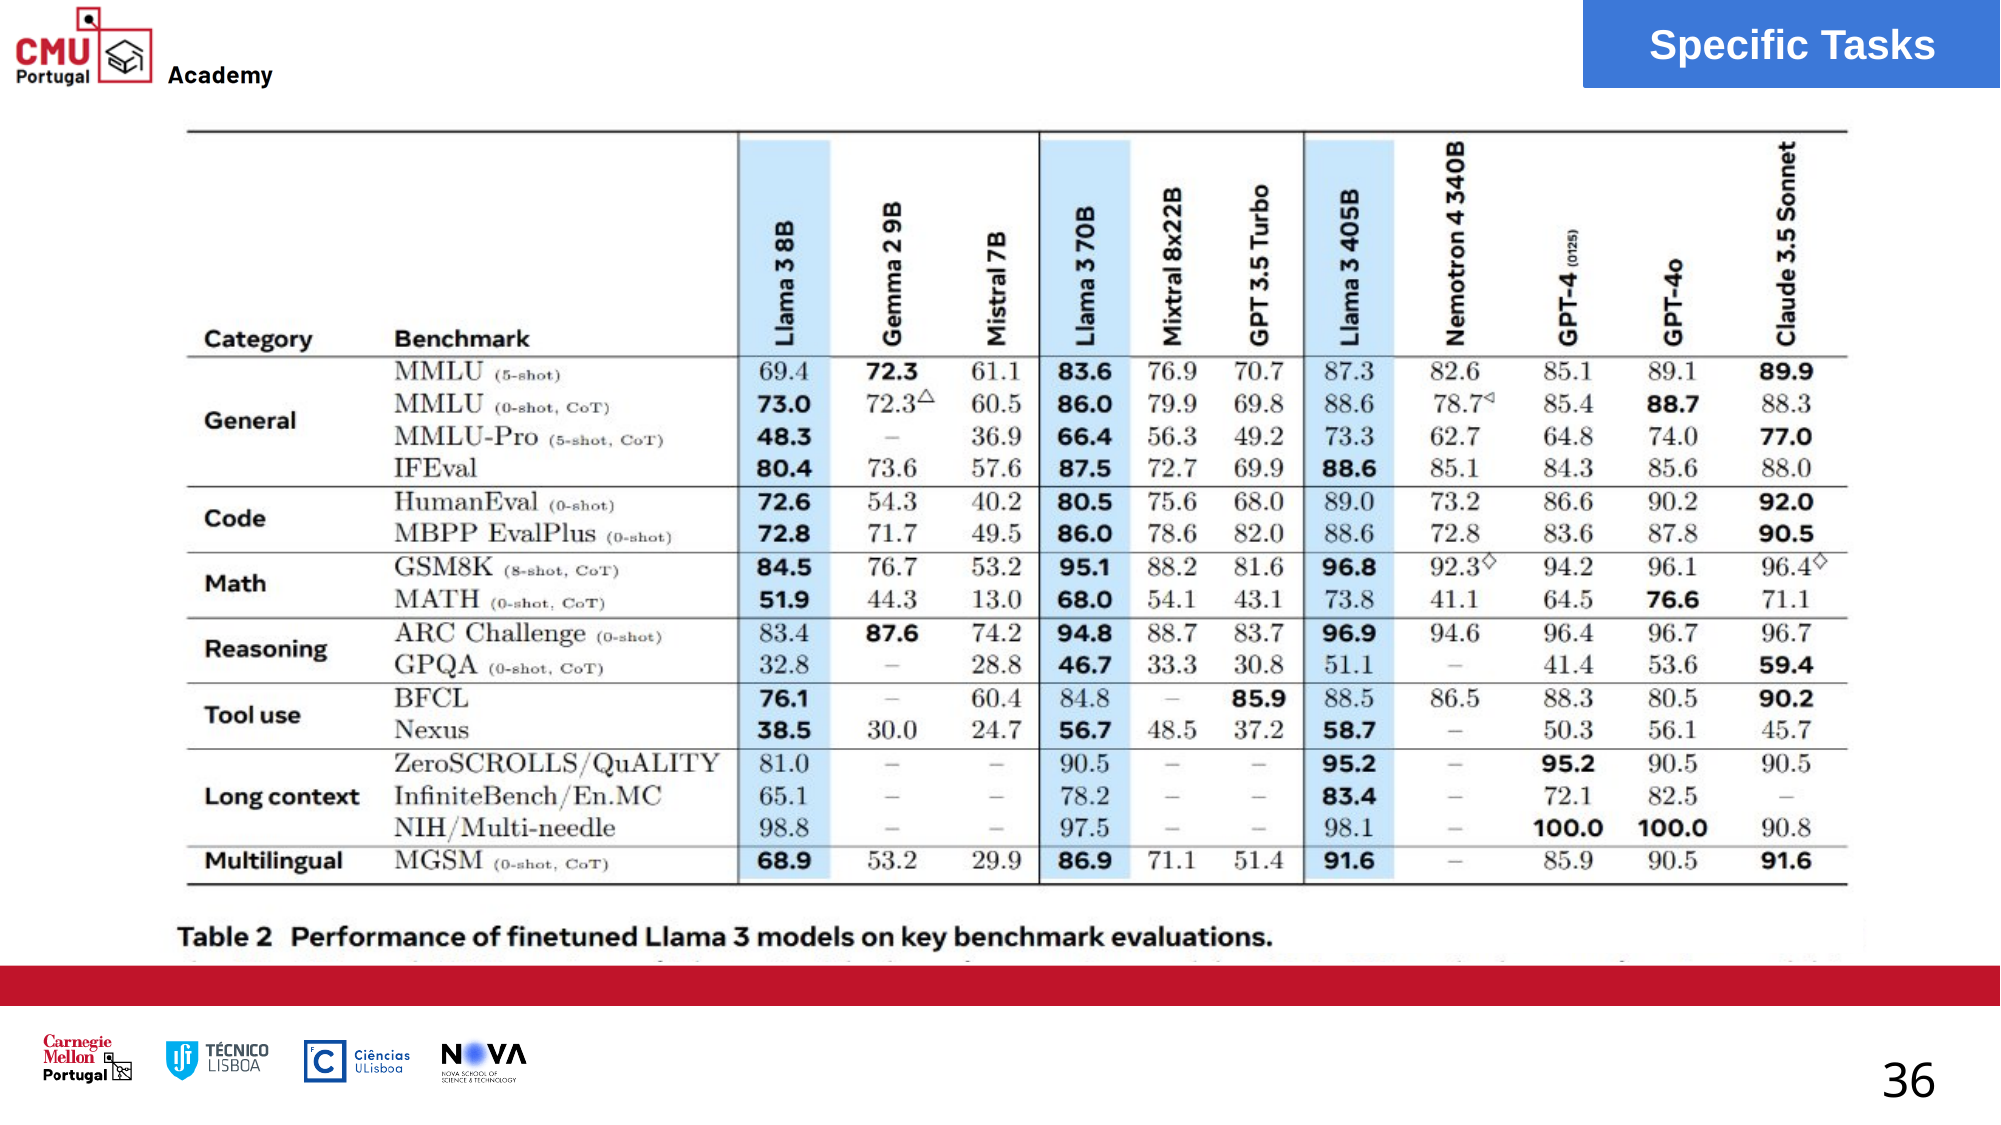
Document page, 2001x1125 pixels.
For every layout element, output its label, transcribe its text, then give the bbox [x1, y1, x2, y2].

picture [0, 1011, 583, 1110]
text_box Specific Tasks [1585, 0, 2000, 87]
text_box 36 [1830, 1042, 1953, 1103]
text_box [159, 108, 1881, 963]
picture [5, 3, 275, 92]
slide_number 36 [1853, 1019, 1974, 1106]
